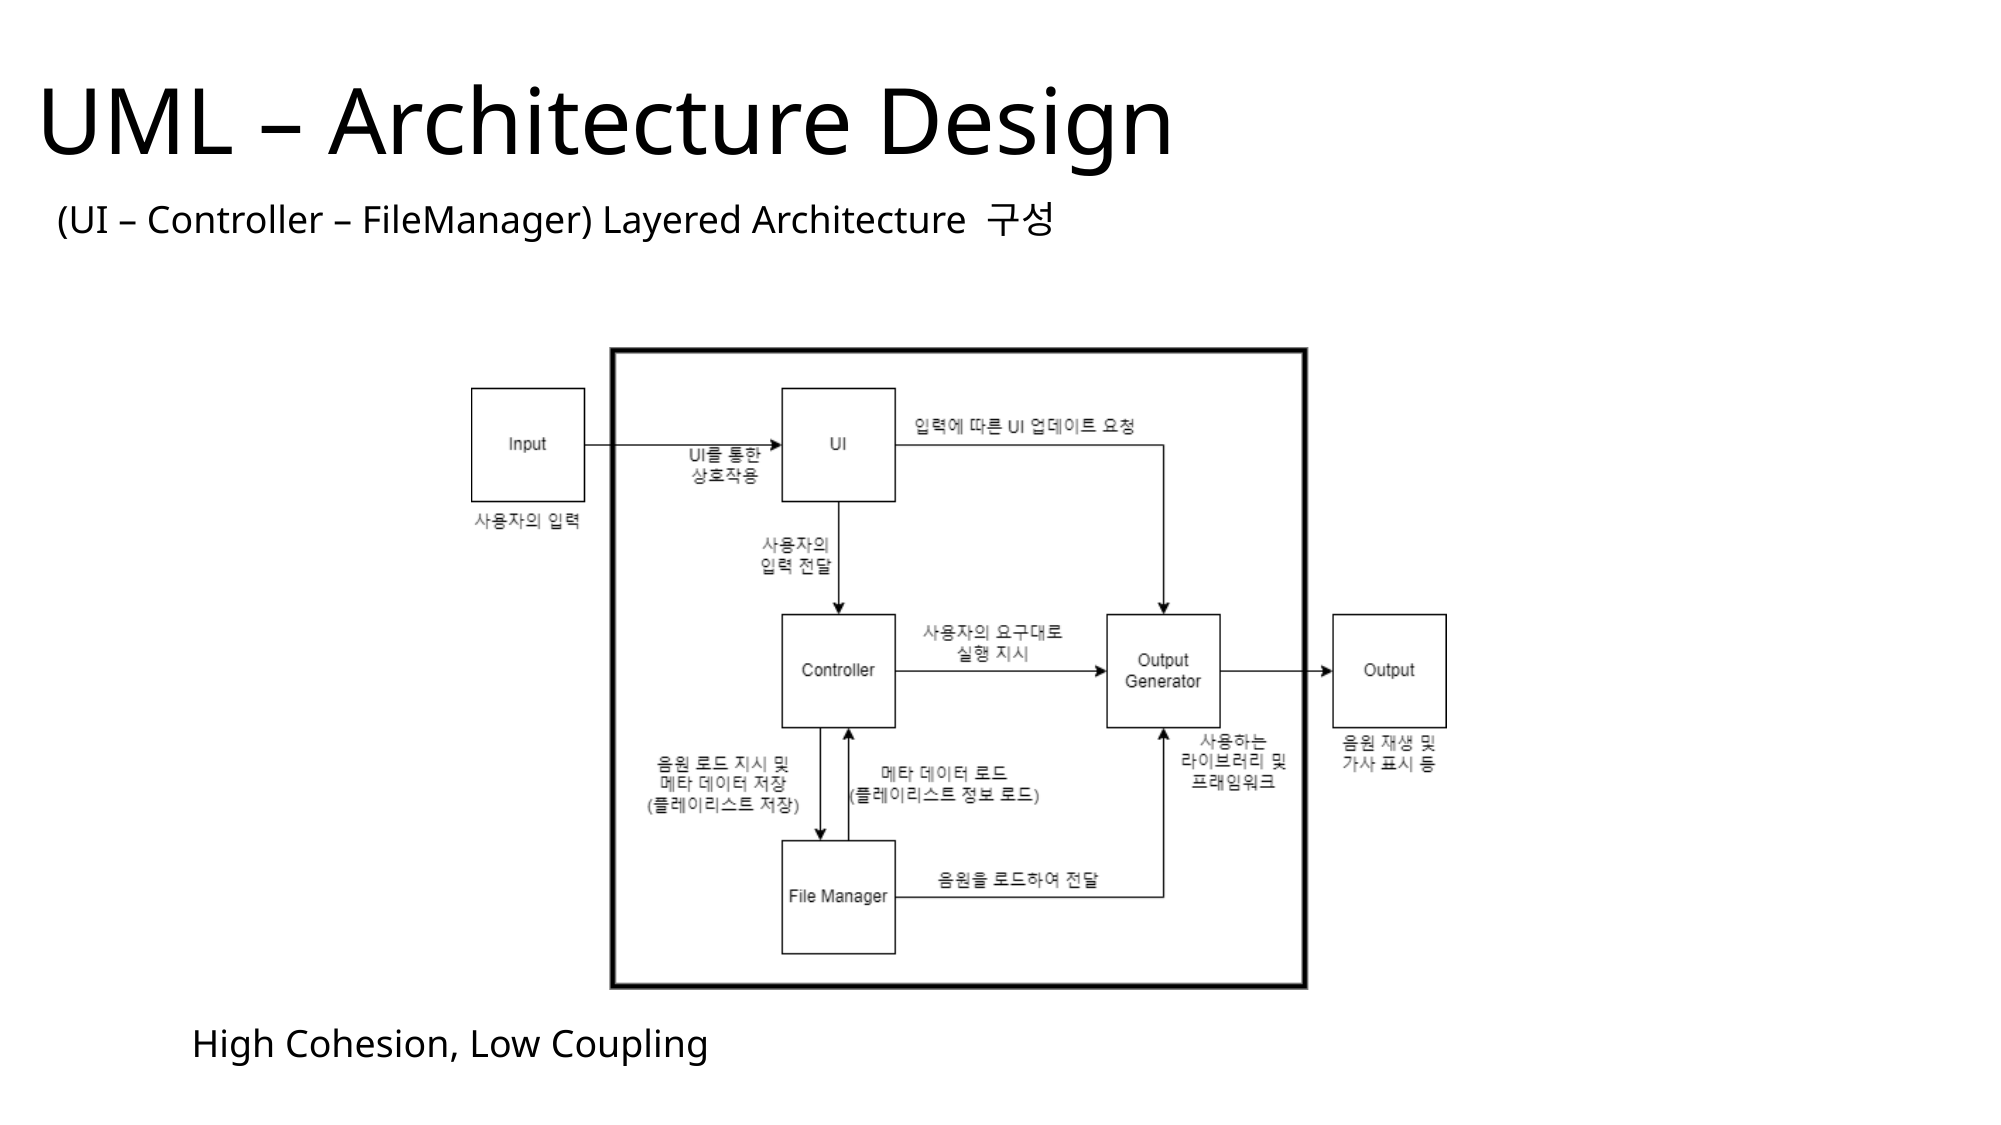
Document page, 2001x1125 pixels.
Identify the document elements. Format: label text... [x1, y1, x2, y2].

text_box (UI – Controller – FileManager) Layered Architecture 구성 [42, 188, 1071, 249]
title UML – Architecture Design [21, 16, 1747, 234]
text_box High Cohesion, Low Coupling [176, 989, 724, 1073]
picture [471, 347, 1447, 990]
